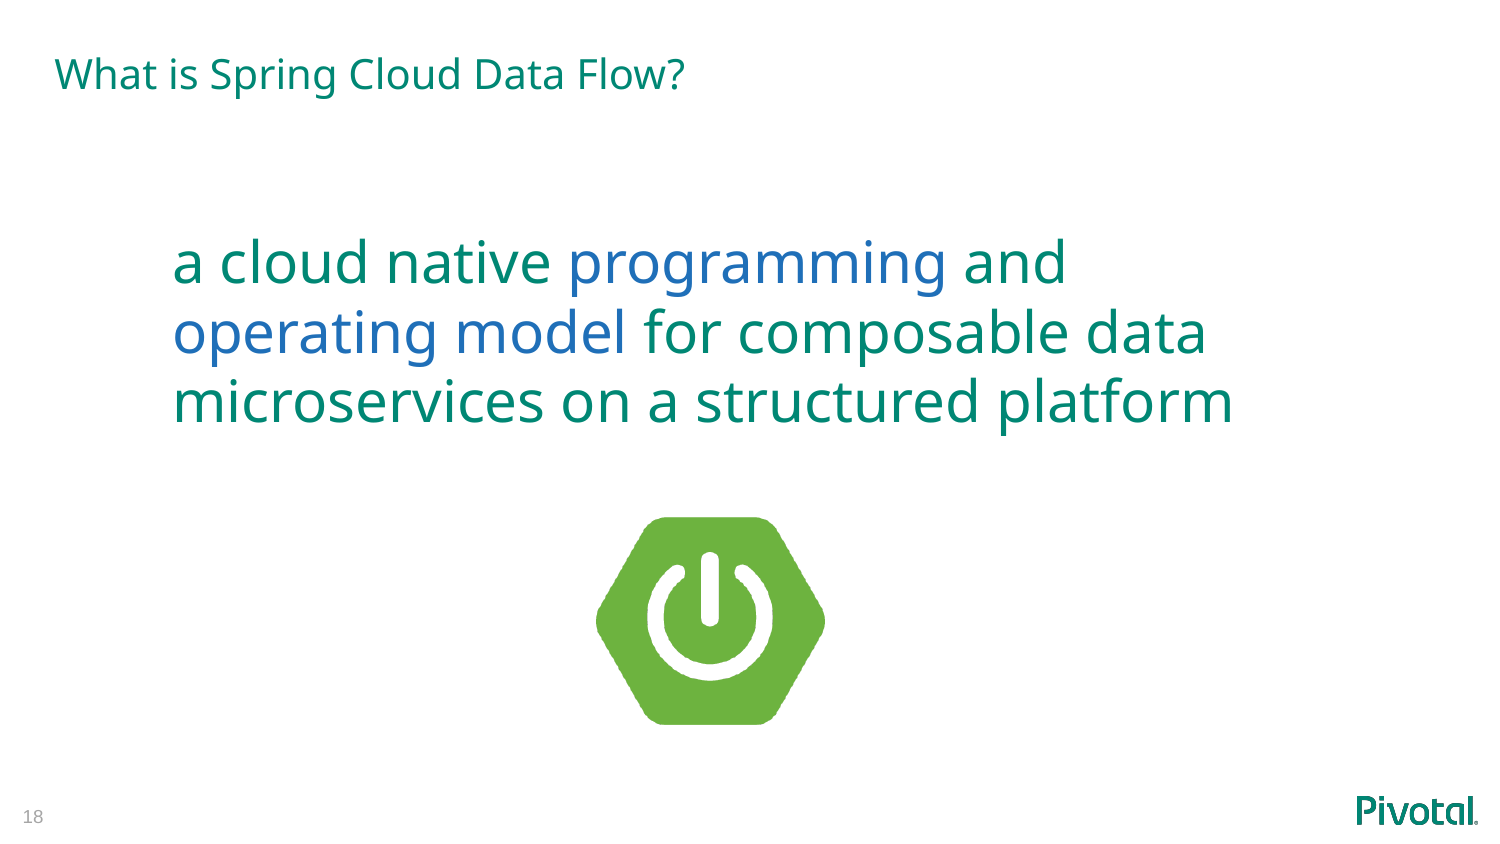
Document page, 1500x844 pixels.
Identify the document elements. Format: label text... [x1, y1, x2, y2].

picture [1357, 796, 1478, 825]
text_box a cloud native programming and operating model for composable data microservices on a structured platform [157, 217, 1348, 442]
picture [588, 499, 831, 741]
slide_number 18 [7, 797, 70, 843]
text_box What is Spring Cloud Data Flow? [39, 40, 700, 106]
